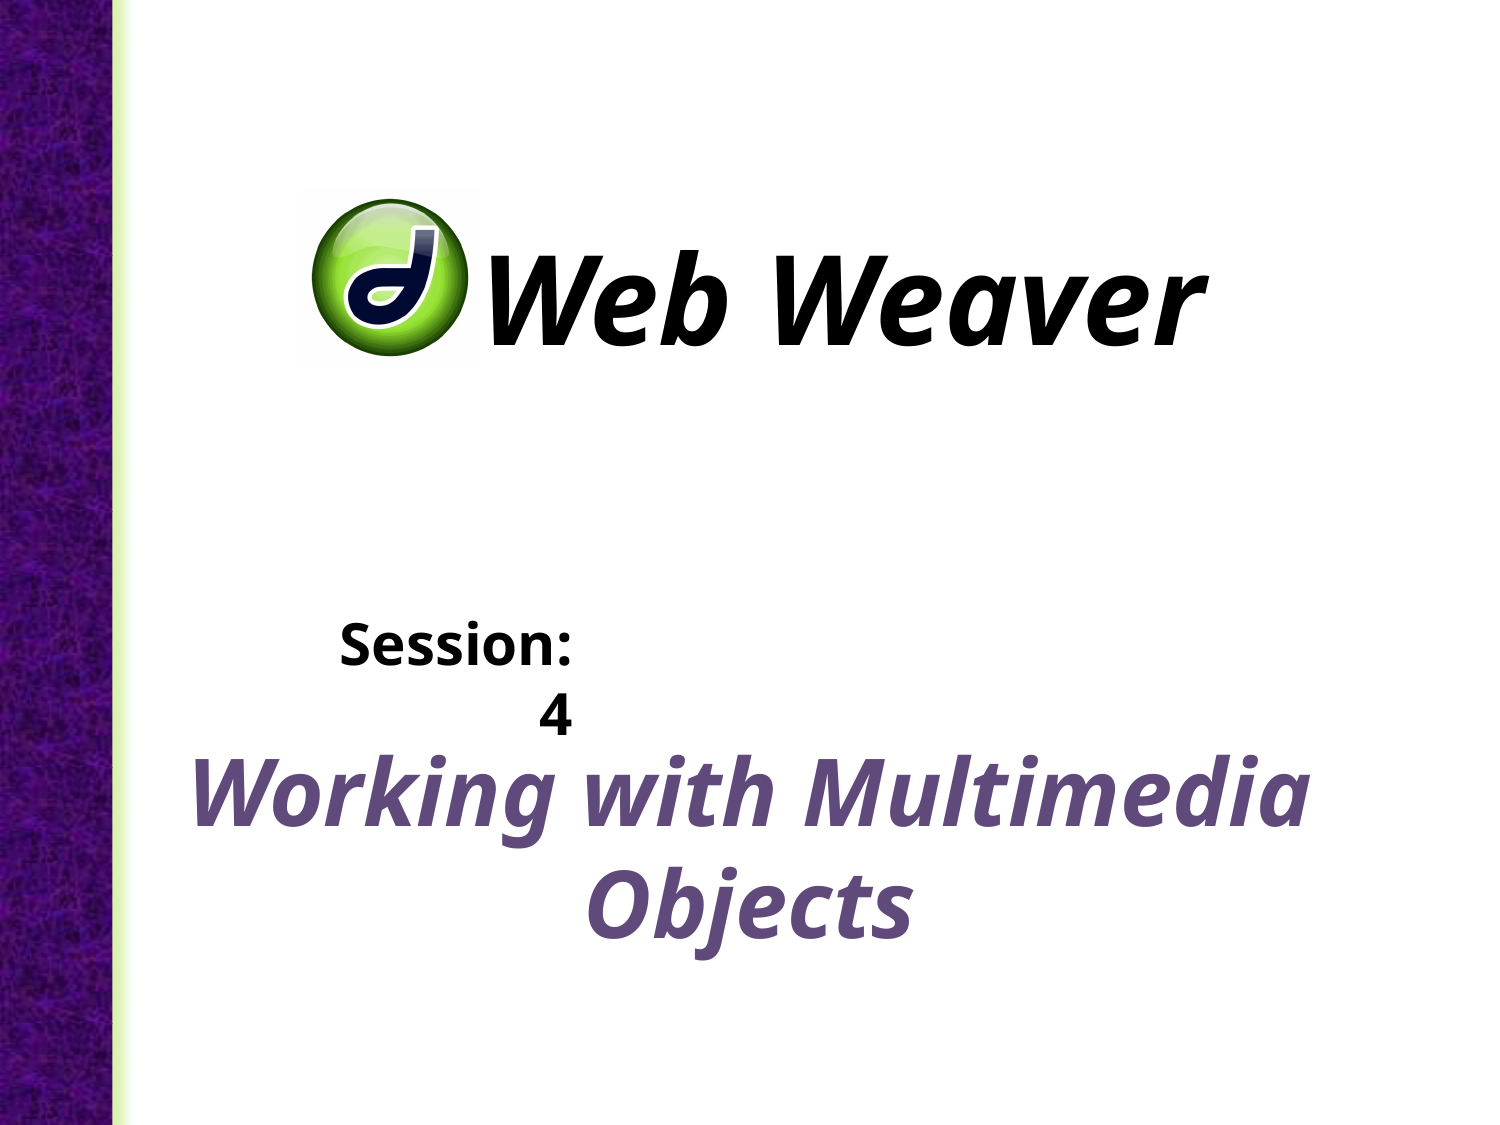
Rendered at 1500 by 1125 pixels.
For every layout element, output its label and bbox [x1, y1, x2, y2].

picture [300, 187, 480, 368]
picture [0, 0, 113, 1125]
